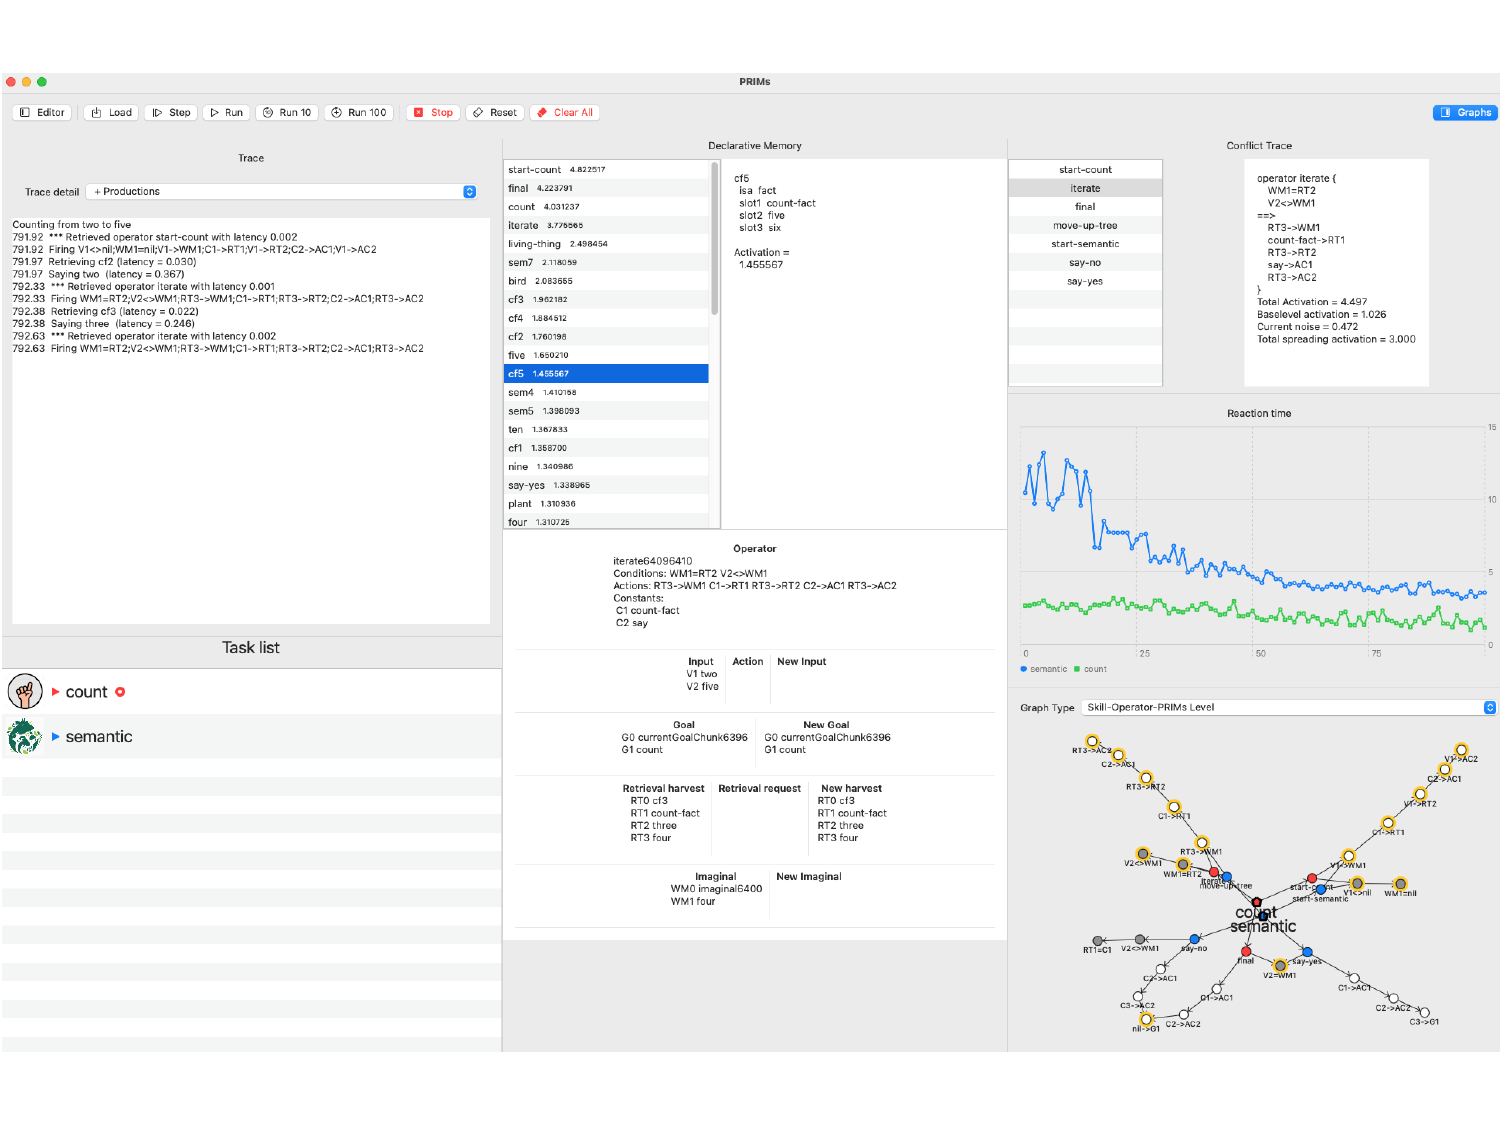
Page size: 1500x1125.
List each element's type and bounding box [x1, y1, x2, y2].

picture [2, 73, 1500, 1052]
